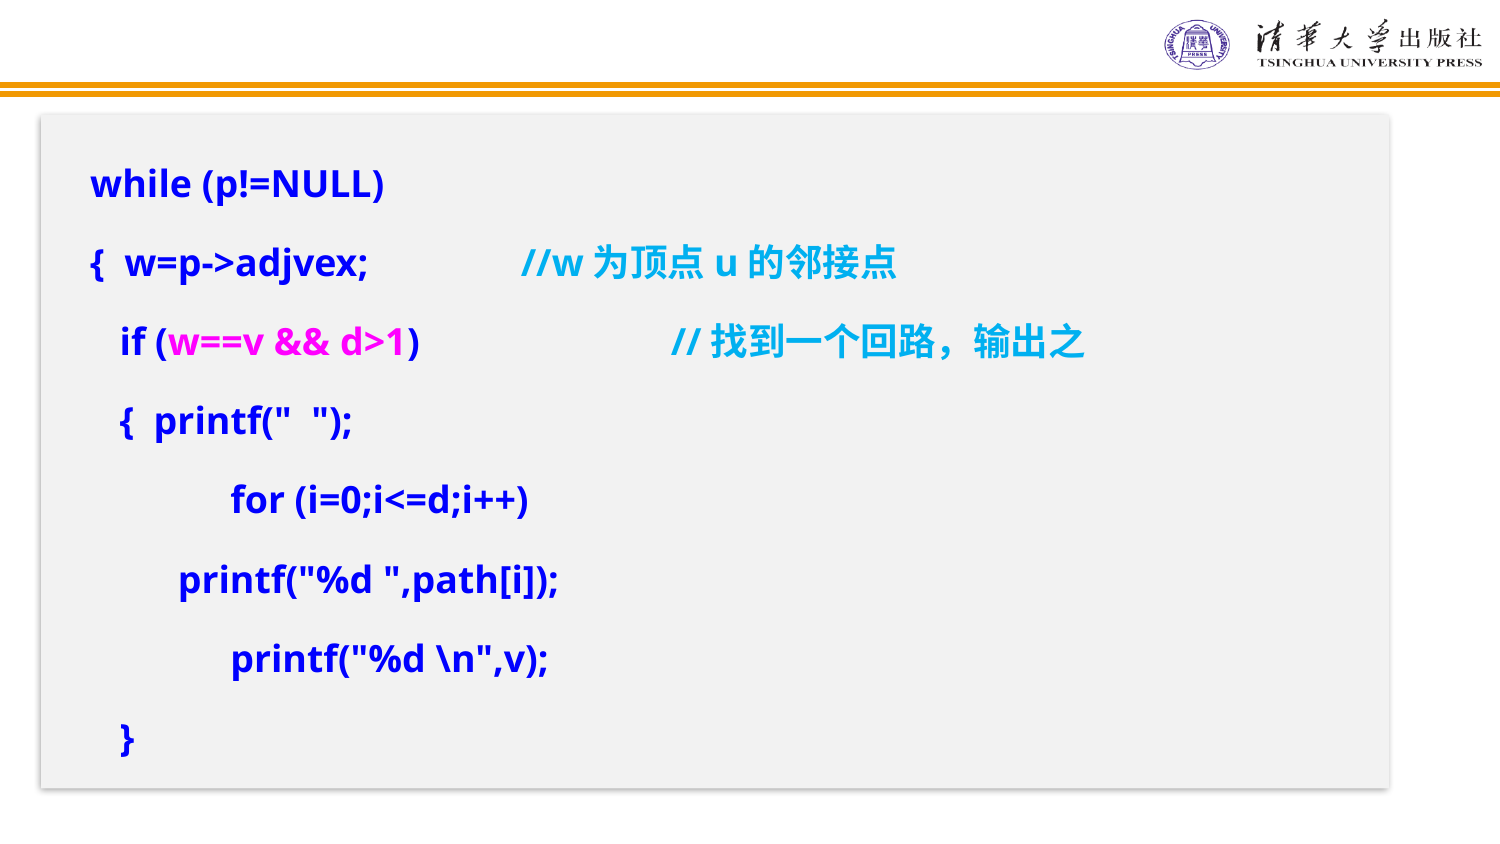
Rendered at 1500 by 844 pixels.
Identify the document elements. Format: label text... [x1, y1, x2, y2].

text_box while (p!=NULL) { w=p->adjvex; //w为顶点u的邻接点 if (w==v && d>1) //找到一个回路，输出之 { printf(" "); for (i=0;i<=d;i++) printf("%d ",path[i]); printf("%d \n",v); } [40, 114, 1390, 789]
picture [1128, 0, 1500, 108]
